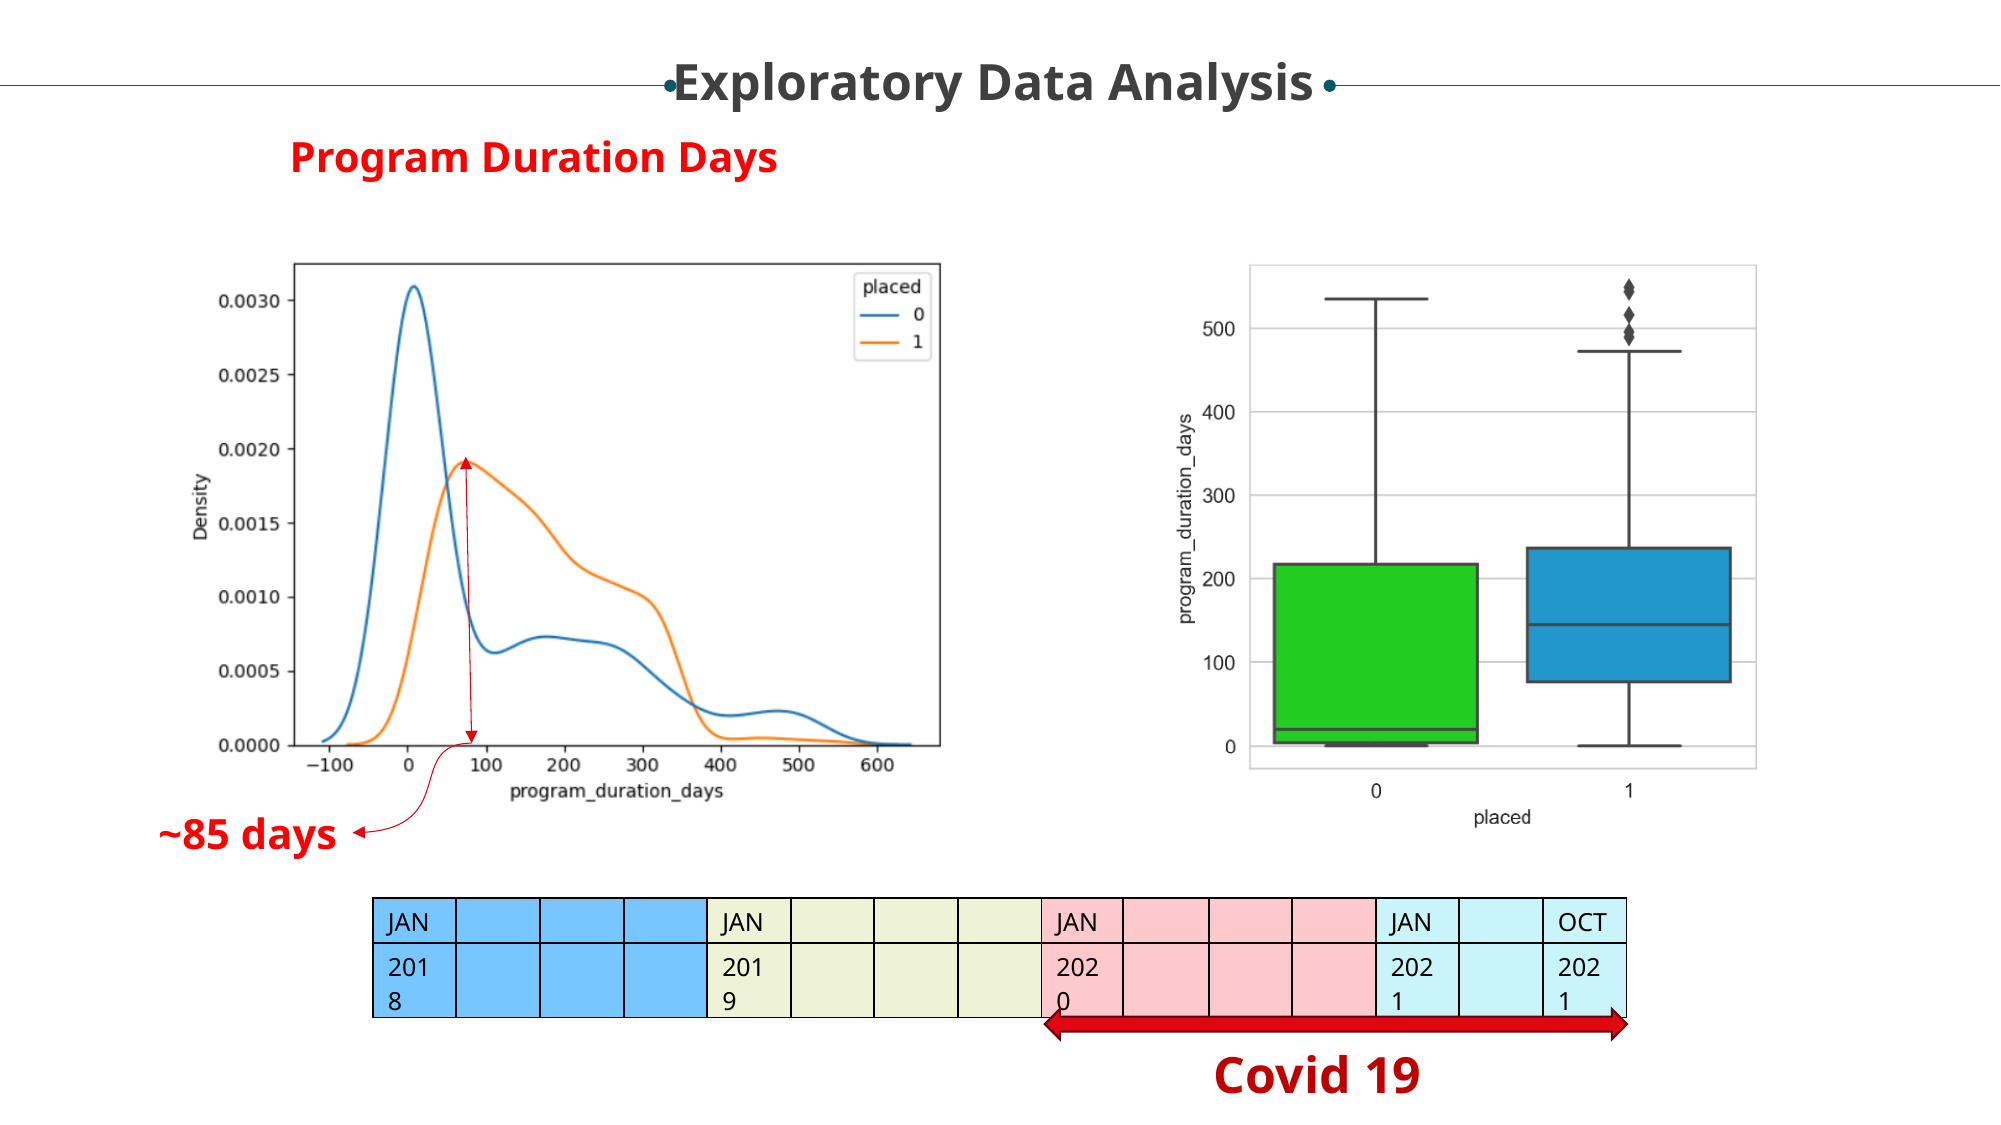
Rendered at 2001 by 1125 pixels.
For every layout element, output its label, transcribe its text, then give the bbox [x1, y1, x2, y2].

table_cell [792, 944, 873, 1017]
table_header JAN [708, 899, 790, 942]
table_cell 2021 [1377, 944, 1458, 1015]
table_header [792, 899, 873, 942]
picture [176, 244, 971, 816]
table_header [457, 899, 539, 942]
table_cell [541, 944, 623, 1017]
table_cell 2020 [1042, 944, 1122, 1017]
table_cell 2019 [708, 944, 790, 1017]
table_cell 2018 [374, 944, 455, 1017]
table_header JAN [1377, 899, 1458, 942]
table_header [1124, 899, 1208, 942]
table_cell [457, 944, 539, 1017]
table_header JAN [1042, 899, 1122, 942]
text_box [354, 743, 472, 833]
text_box Covid 19 [1198, 1035, 1437, 1111]
table_cell [959, 944, 1041, 1017]
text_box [465, 456, 472, 743]
table_header [625, 899, 706, 942]
table_cell [875, 944, 957, 1017]
table_cell [1293, 944, 1375, 1015]
text_box Exploratory Data Analysis [37, 57, 1963, 112]
picture [1162, 257, 1772, 828]
table_header [959, 899, 1041, 942]
table_header [541, 899, 623, 942]
table_header [875, 899, 957, 942]
table_cell 2021 [1544, 944, 1626, 1017]
table_cell [1210, 944, 1291, 1015]
table_header [1293, 899, 1375, 942]
text_box Program Duration Days [274, 122, 794, 188]
table_cell [625, 944, 706, 1017]
table_header [1210, 899, 1291, 942]
text_box ~85 days [143, 800, 353, 866]
table_header JAN [374, 899, 455, 942]
table_cell [1460, 944, 1542, 1015]
table_cell [1124, 944, 1208, 1015]
table_header [1460, 899, 1542, 942]
table_header OCT [1544, 899, 1626, 942]
text_box [1043, 1006, 1629, 1042]
